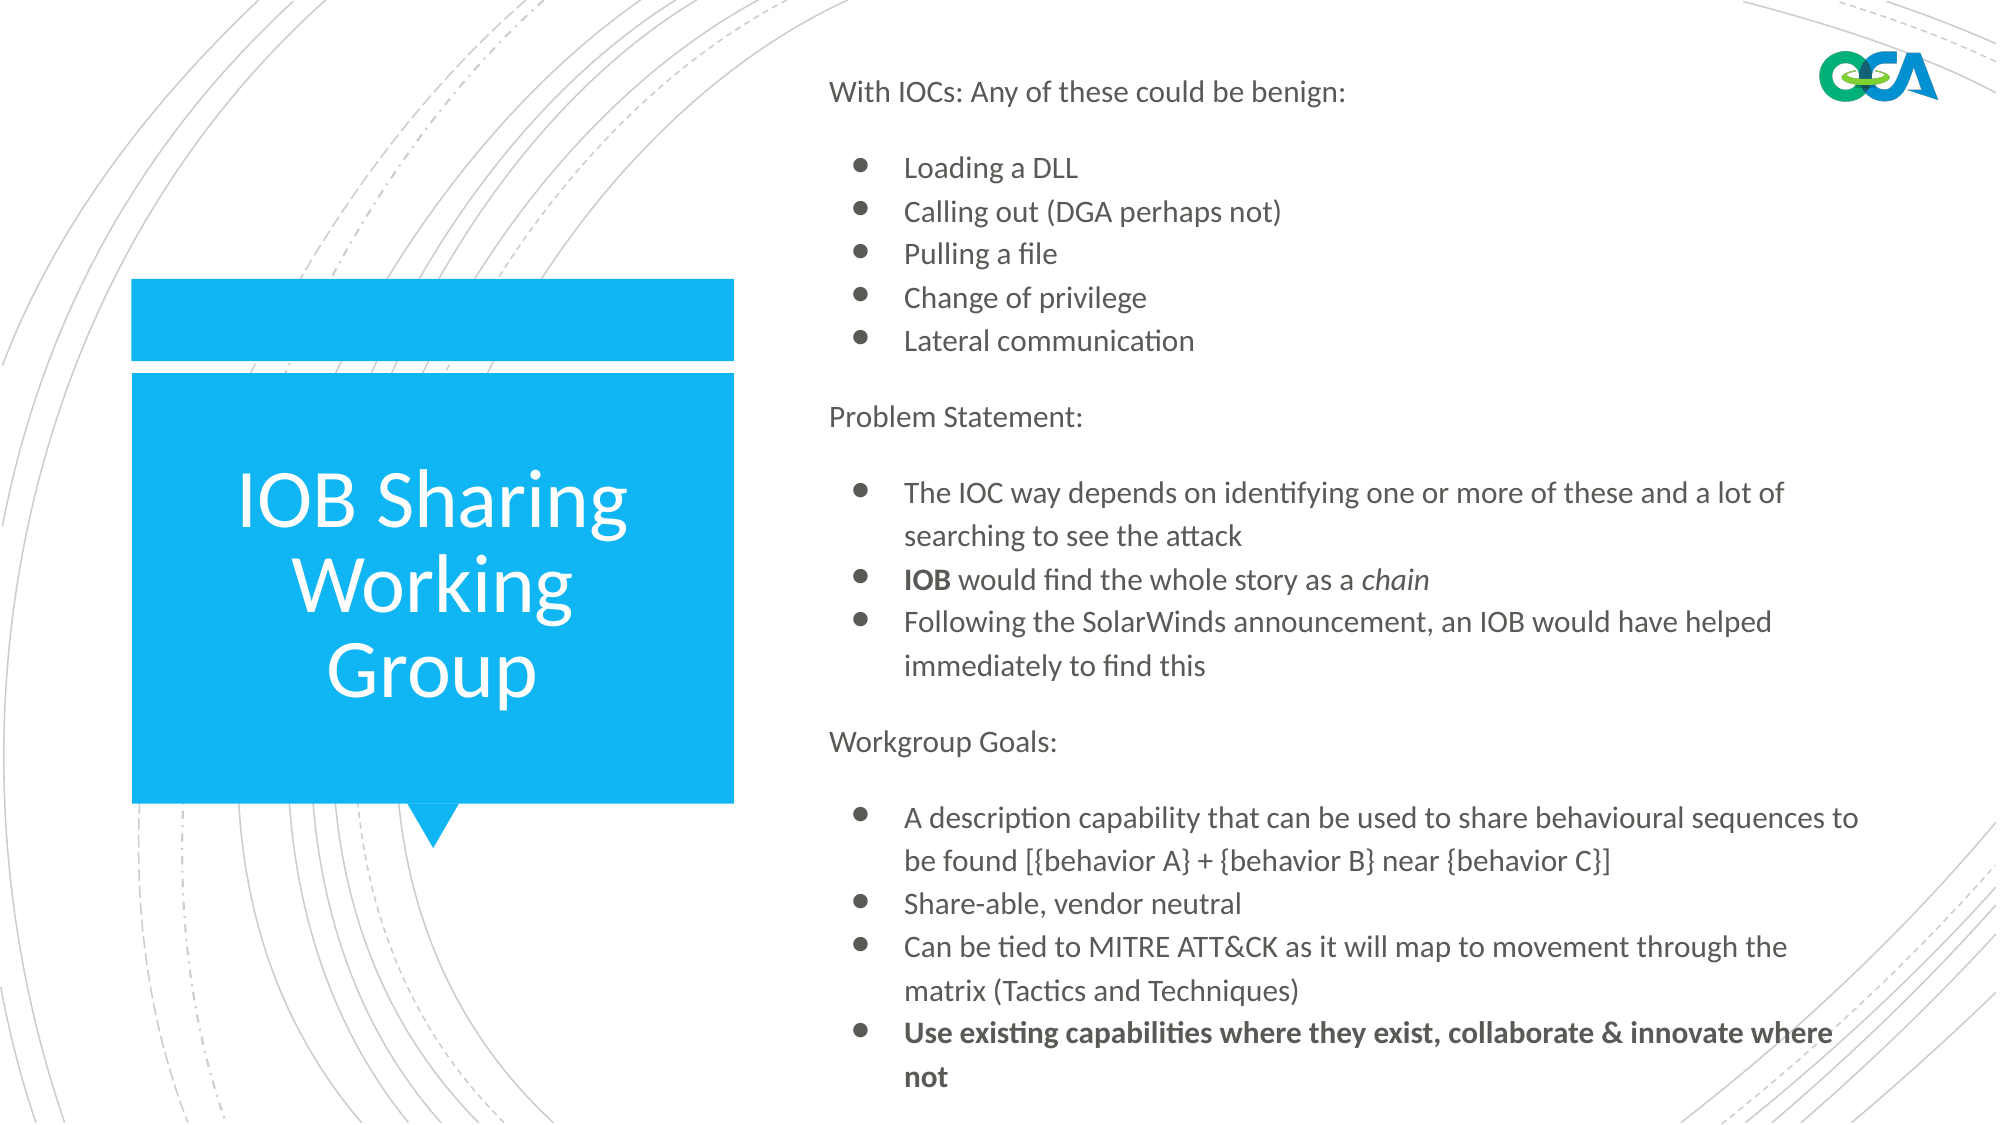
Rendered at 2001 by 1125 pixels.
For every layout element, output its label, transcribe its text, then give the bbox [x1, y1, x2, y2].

title IOB Sharing Working Group [145, 385, 720, 789]
text_box With IOCs: Any of these could be benign: Loading a DLL Calling out (DGA perhaps not) Pulling a file Change of privilege Lateral communication Problem Statement: The IOC way depends on identifying one or more of these and a lot of searching to see the attack IOB would find the whole story as a chain Following the SolarWinds announcement, an IOB would have helped immediately to find this Workgroup Goals: A description capability that can be used to share behavioural sequences to be found [{behavior A} + {behavior B} near {behavior C}] Share-able, vendor neutral Can be tied to MITRE ATT&CK as it will map to movement through the matrix (Tactics and Techniques) Use existing capabilities where they exist, collaborate & innovate where not [814, 50, 1890, 1007]
picture [1890, 51, 1940, 103]
